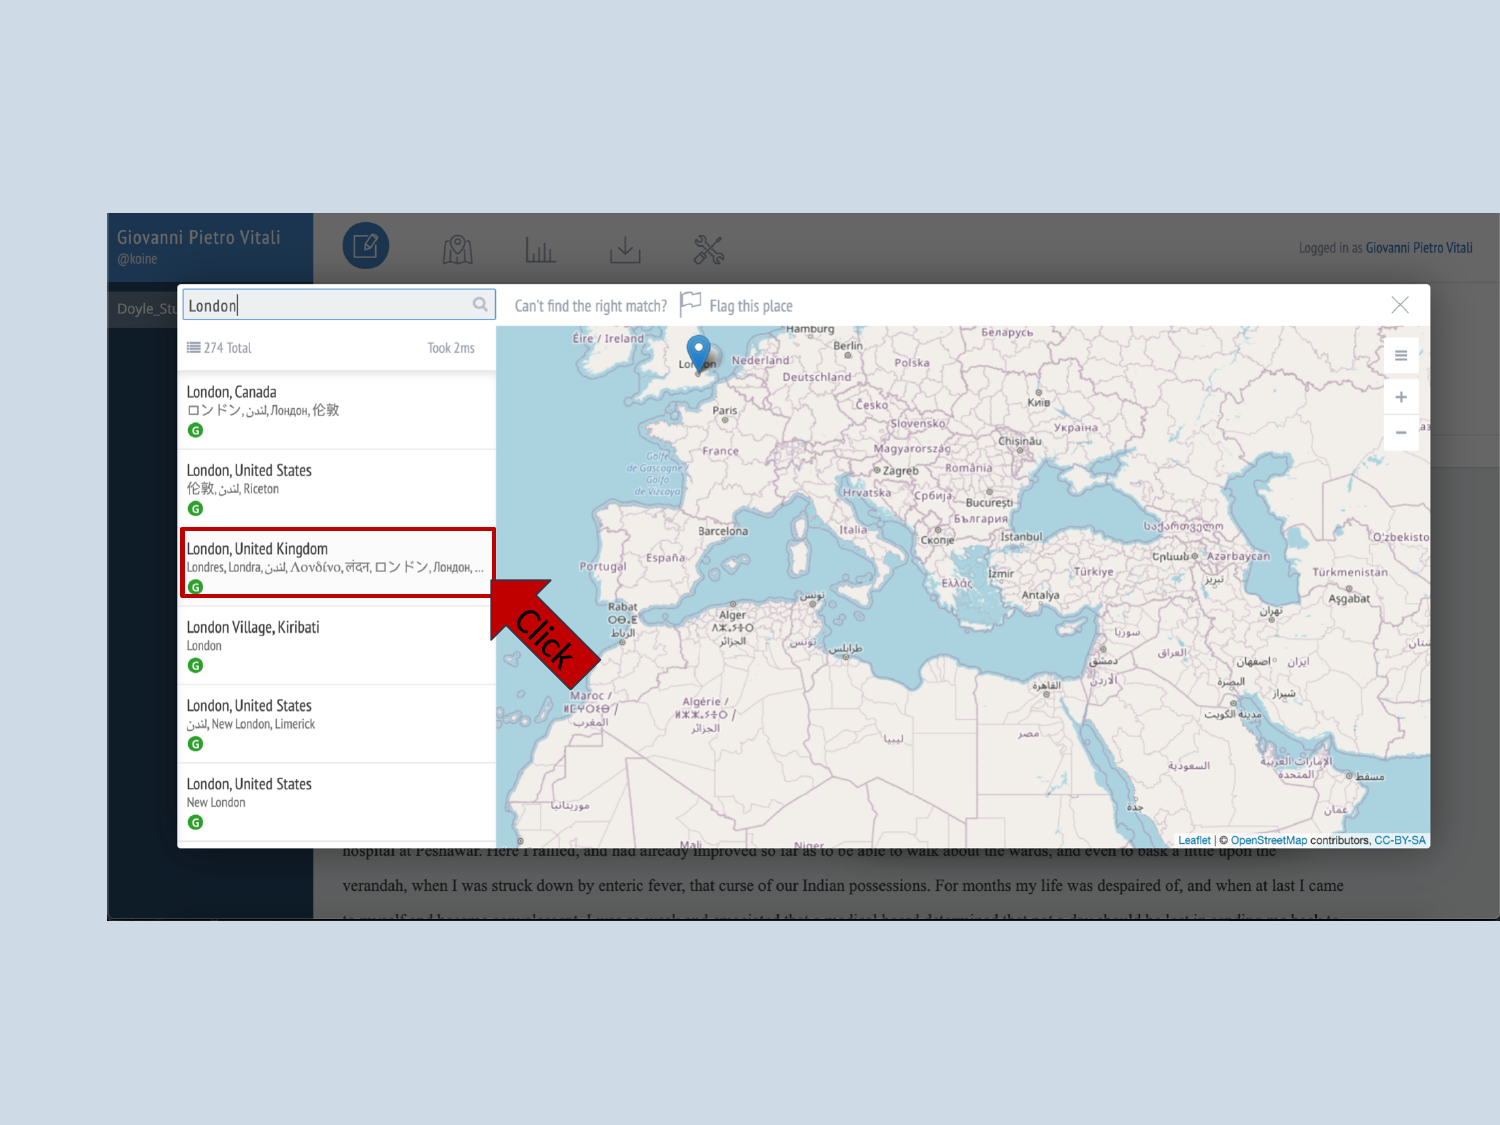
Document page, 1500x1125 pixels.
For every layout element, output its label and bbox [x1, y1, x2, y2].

picture [107, 213, 1500, 921]
